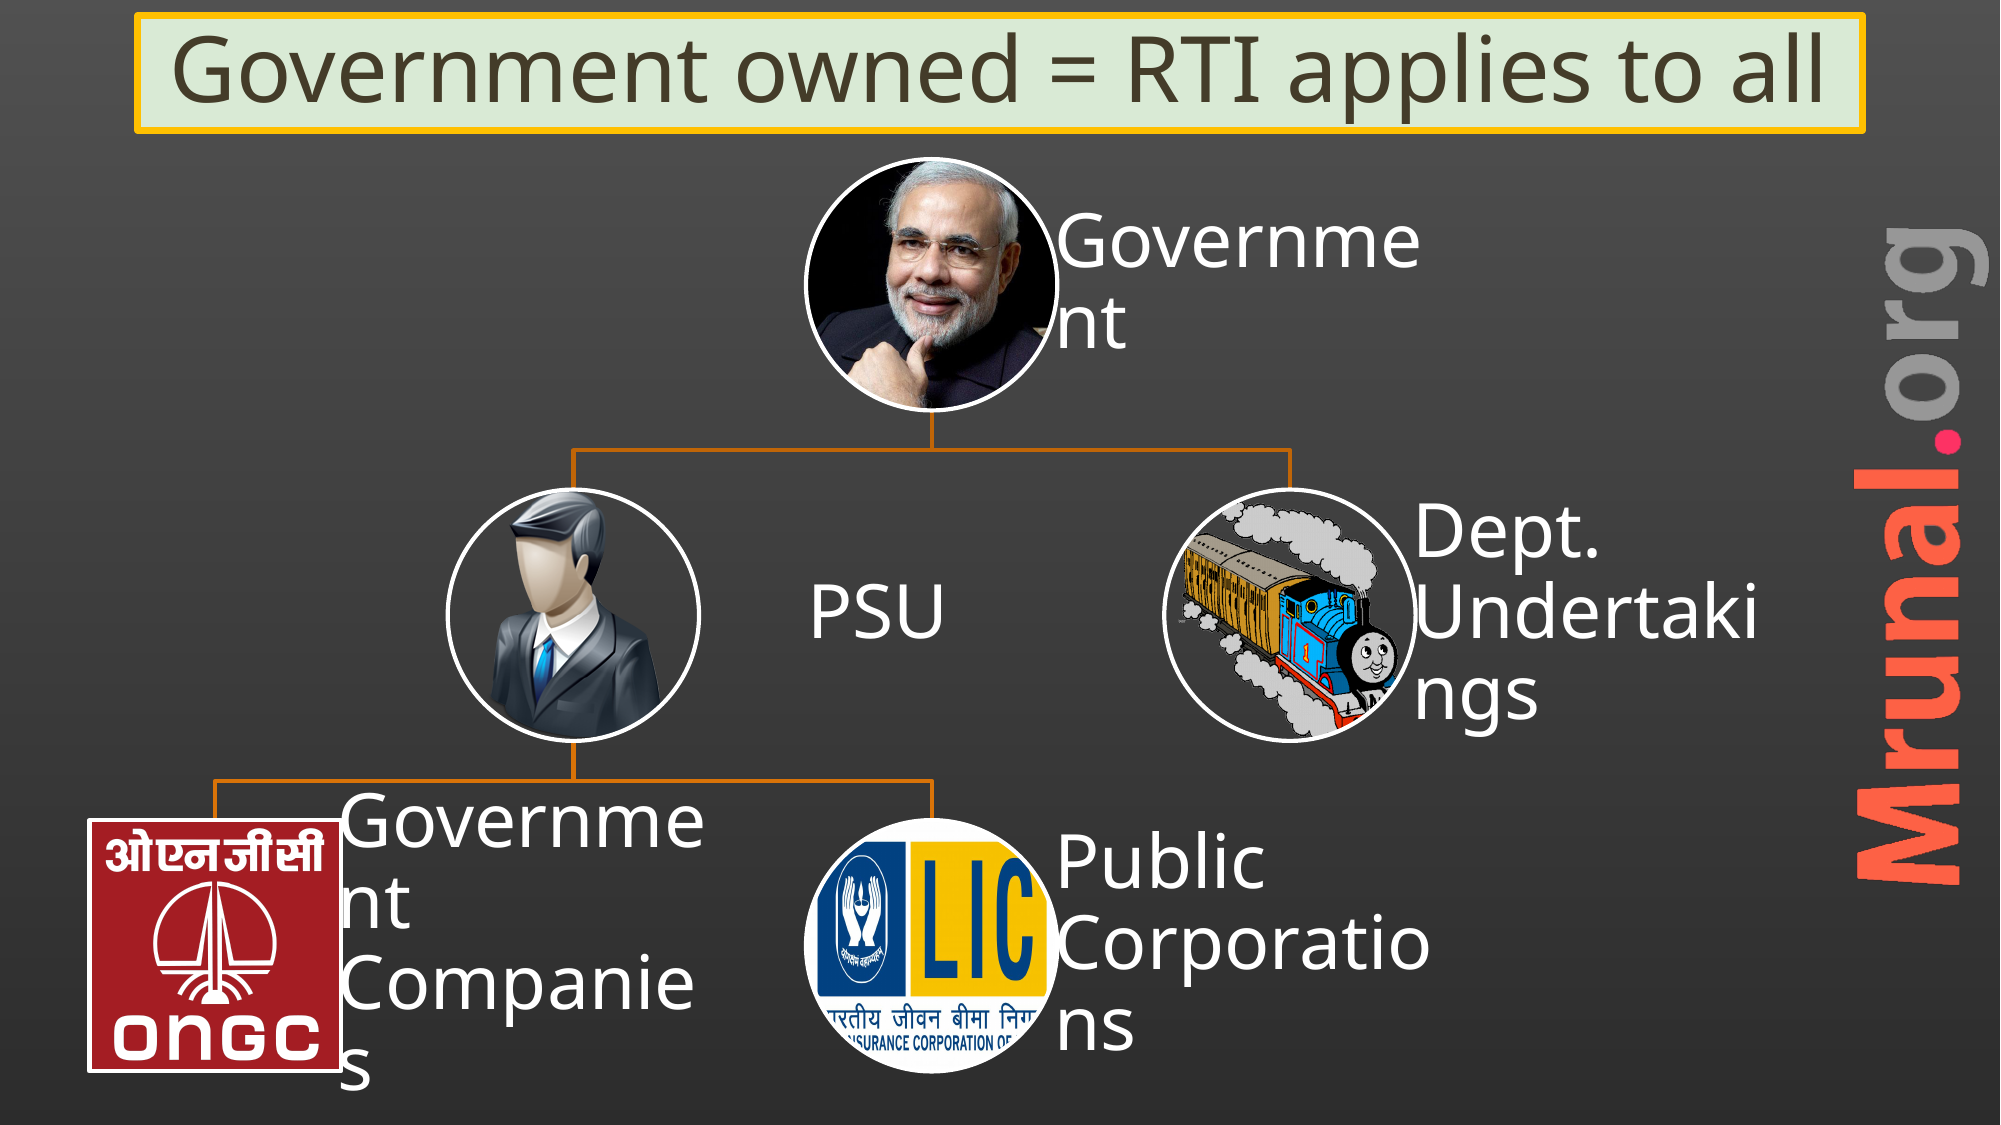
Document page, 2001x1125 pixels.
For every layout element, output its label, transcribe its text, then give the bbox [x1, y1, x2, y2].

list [44, 149, 1863, 1081]
picture [1863, 223, 2000, 894]
title Government owned = RTI applies to all [134, 12, 1866, 134]
